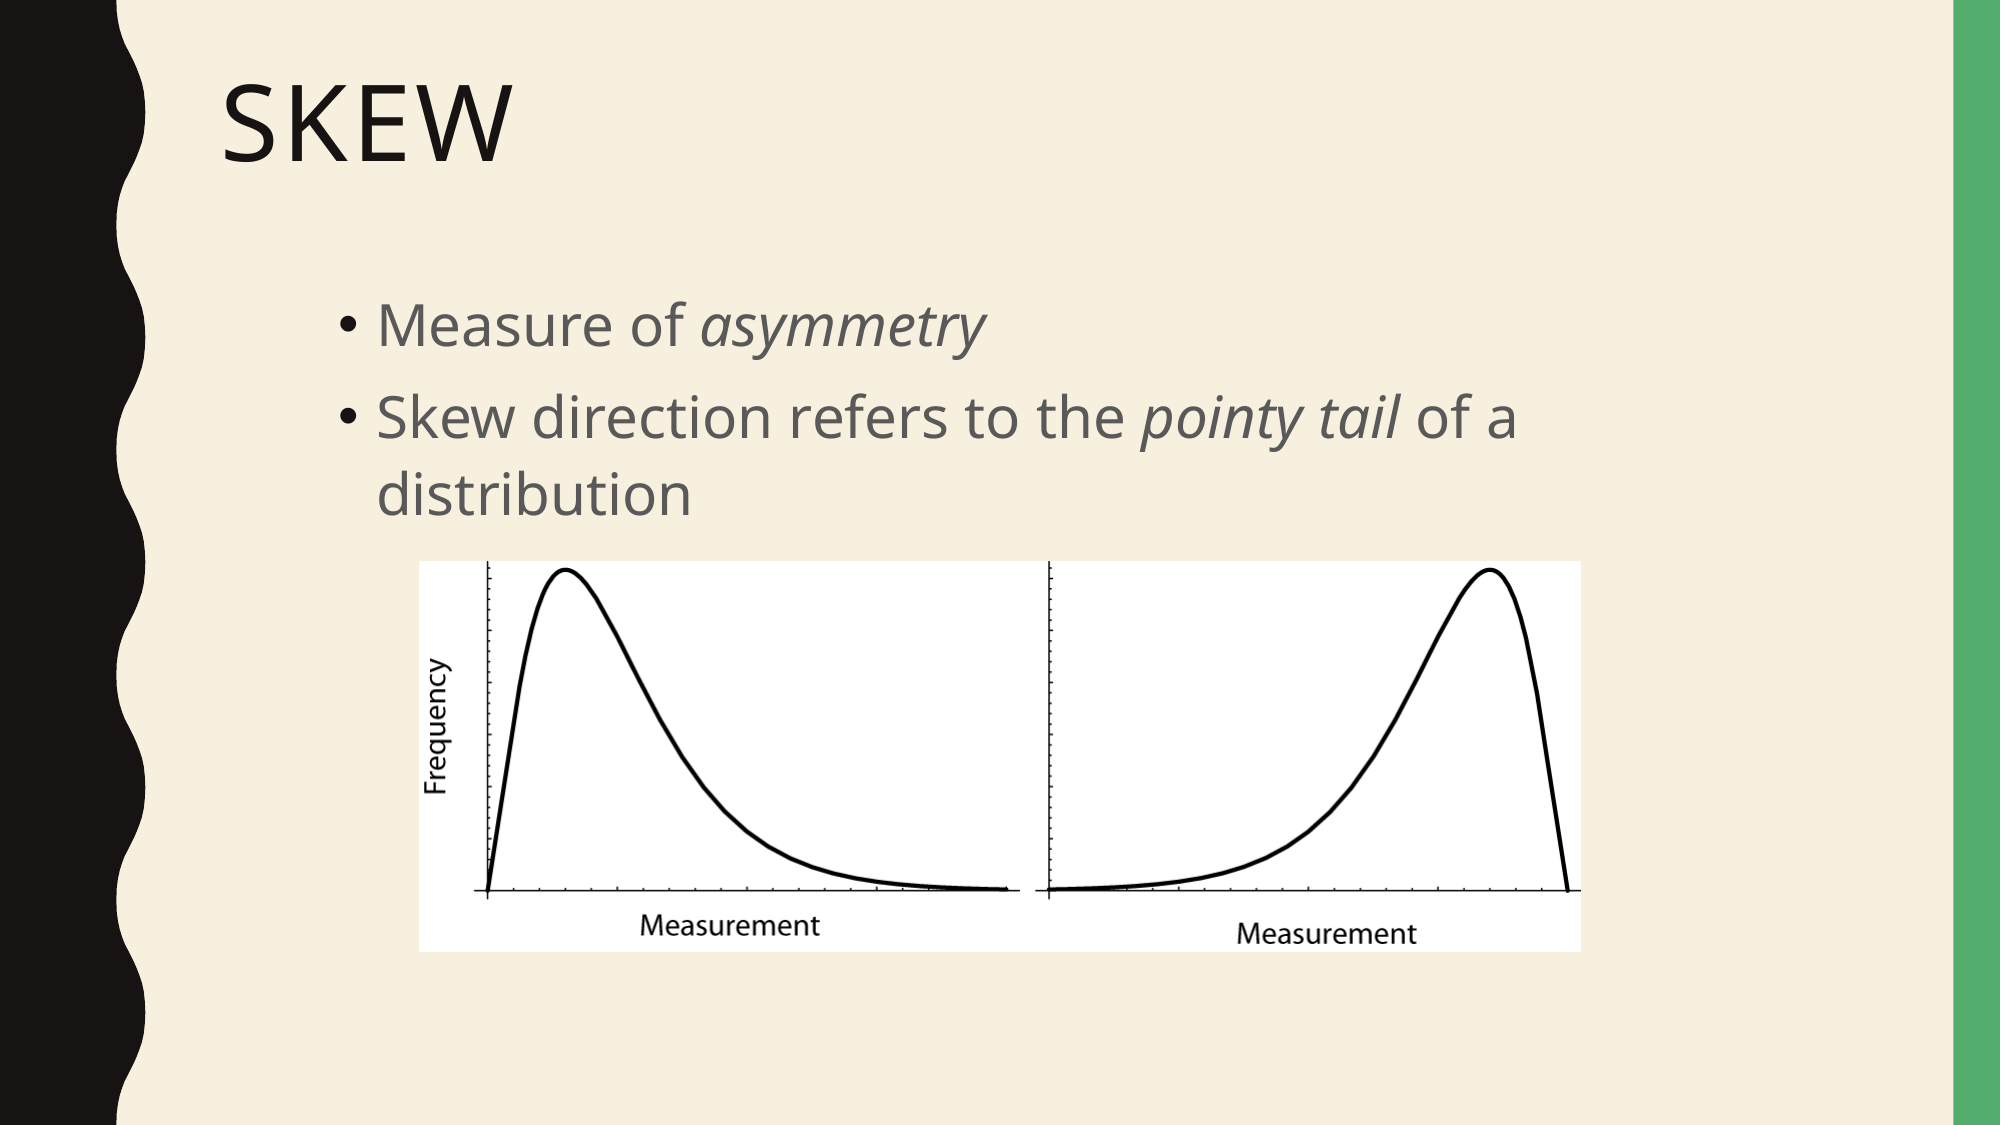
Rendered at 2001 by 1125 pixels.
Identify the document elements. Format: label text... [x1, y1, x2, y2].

list Measure of asymmetry Skew direction refers to the pointy tail of a distribution [323, 274, 1700, 575]
title Skew [205, 62, 1875, 308]
picture [419, 561, 1581, 952]
